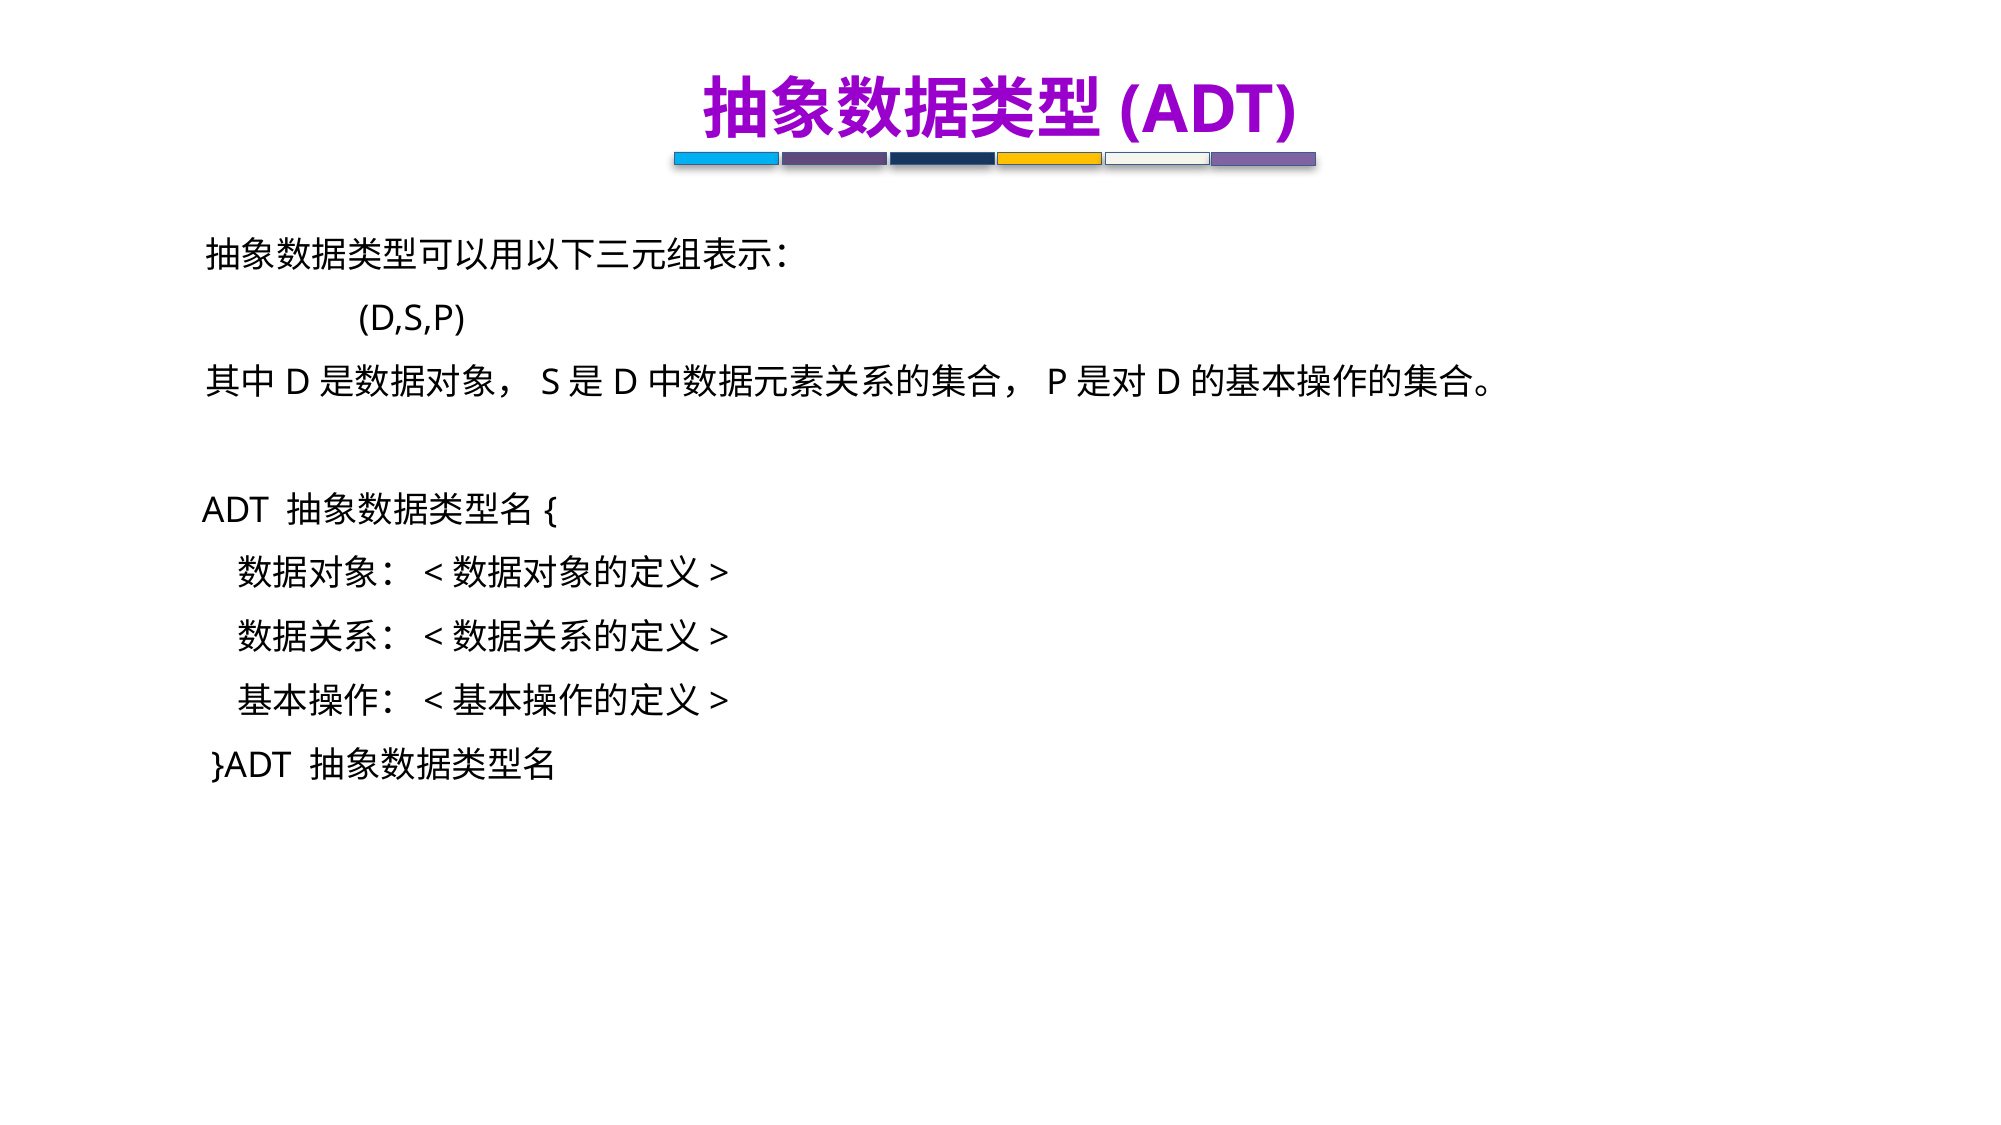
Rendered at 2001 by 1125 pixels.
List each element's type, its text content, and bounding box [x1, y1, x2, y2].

text_box [1209, 151, 1318, 167]
text_box 抽象数据类型可以用以下三元组表示： (D,S,P) 其中D是数据对象，S是D中数据元素关系的集合，P是对D的基本操作的集合。 ADT 抽象数据类型名{ 数据对象：<数据对象的定义> 数据关系：<数据关系的定义> 基本操作：<基本操作的定义> }ADT 抽象数据类型名 [150, 202, 1788, 792]
text_box [780, 150, 888, 166]
text_box [1103, 150, 1211, 167]
text_box 抽象数据类型(ADT) [0, 18, 2000, 153]
text_box [888, 150, 995, 167]
text_box [672, 150, 780, 166]
text_box [995, 150, 1103, 166]
